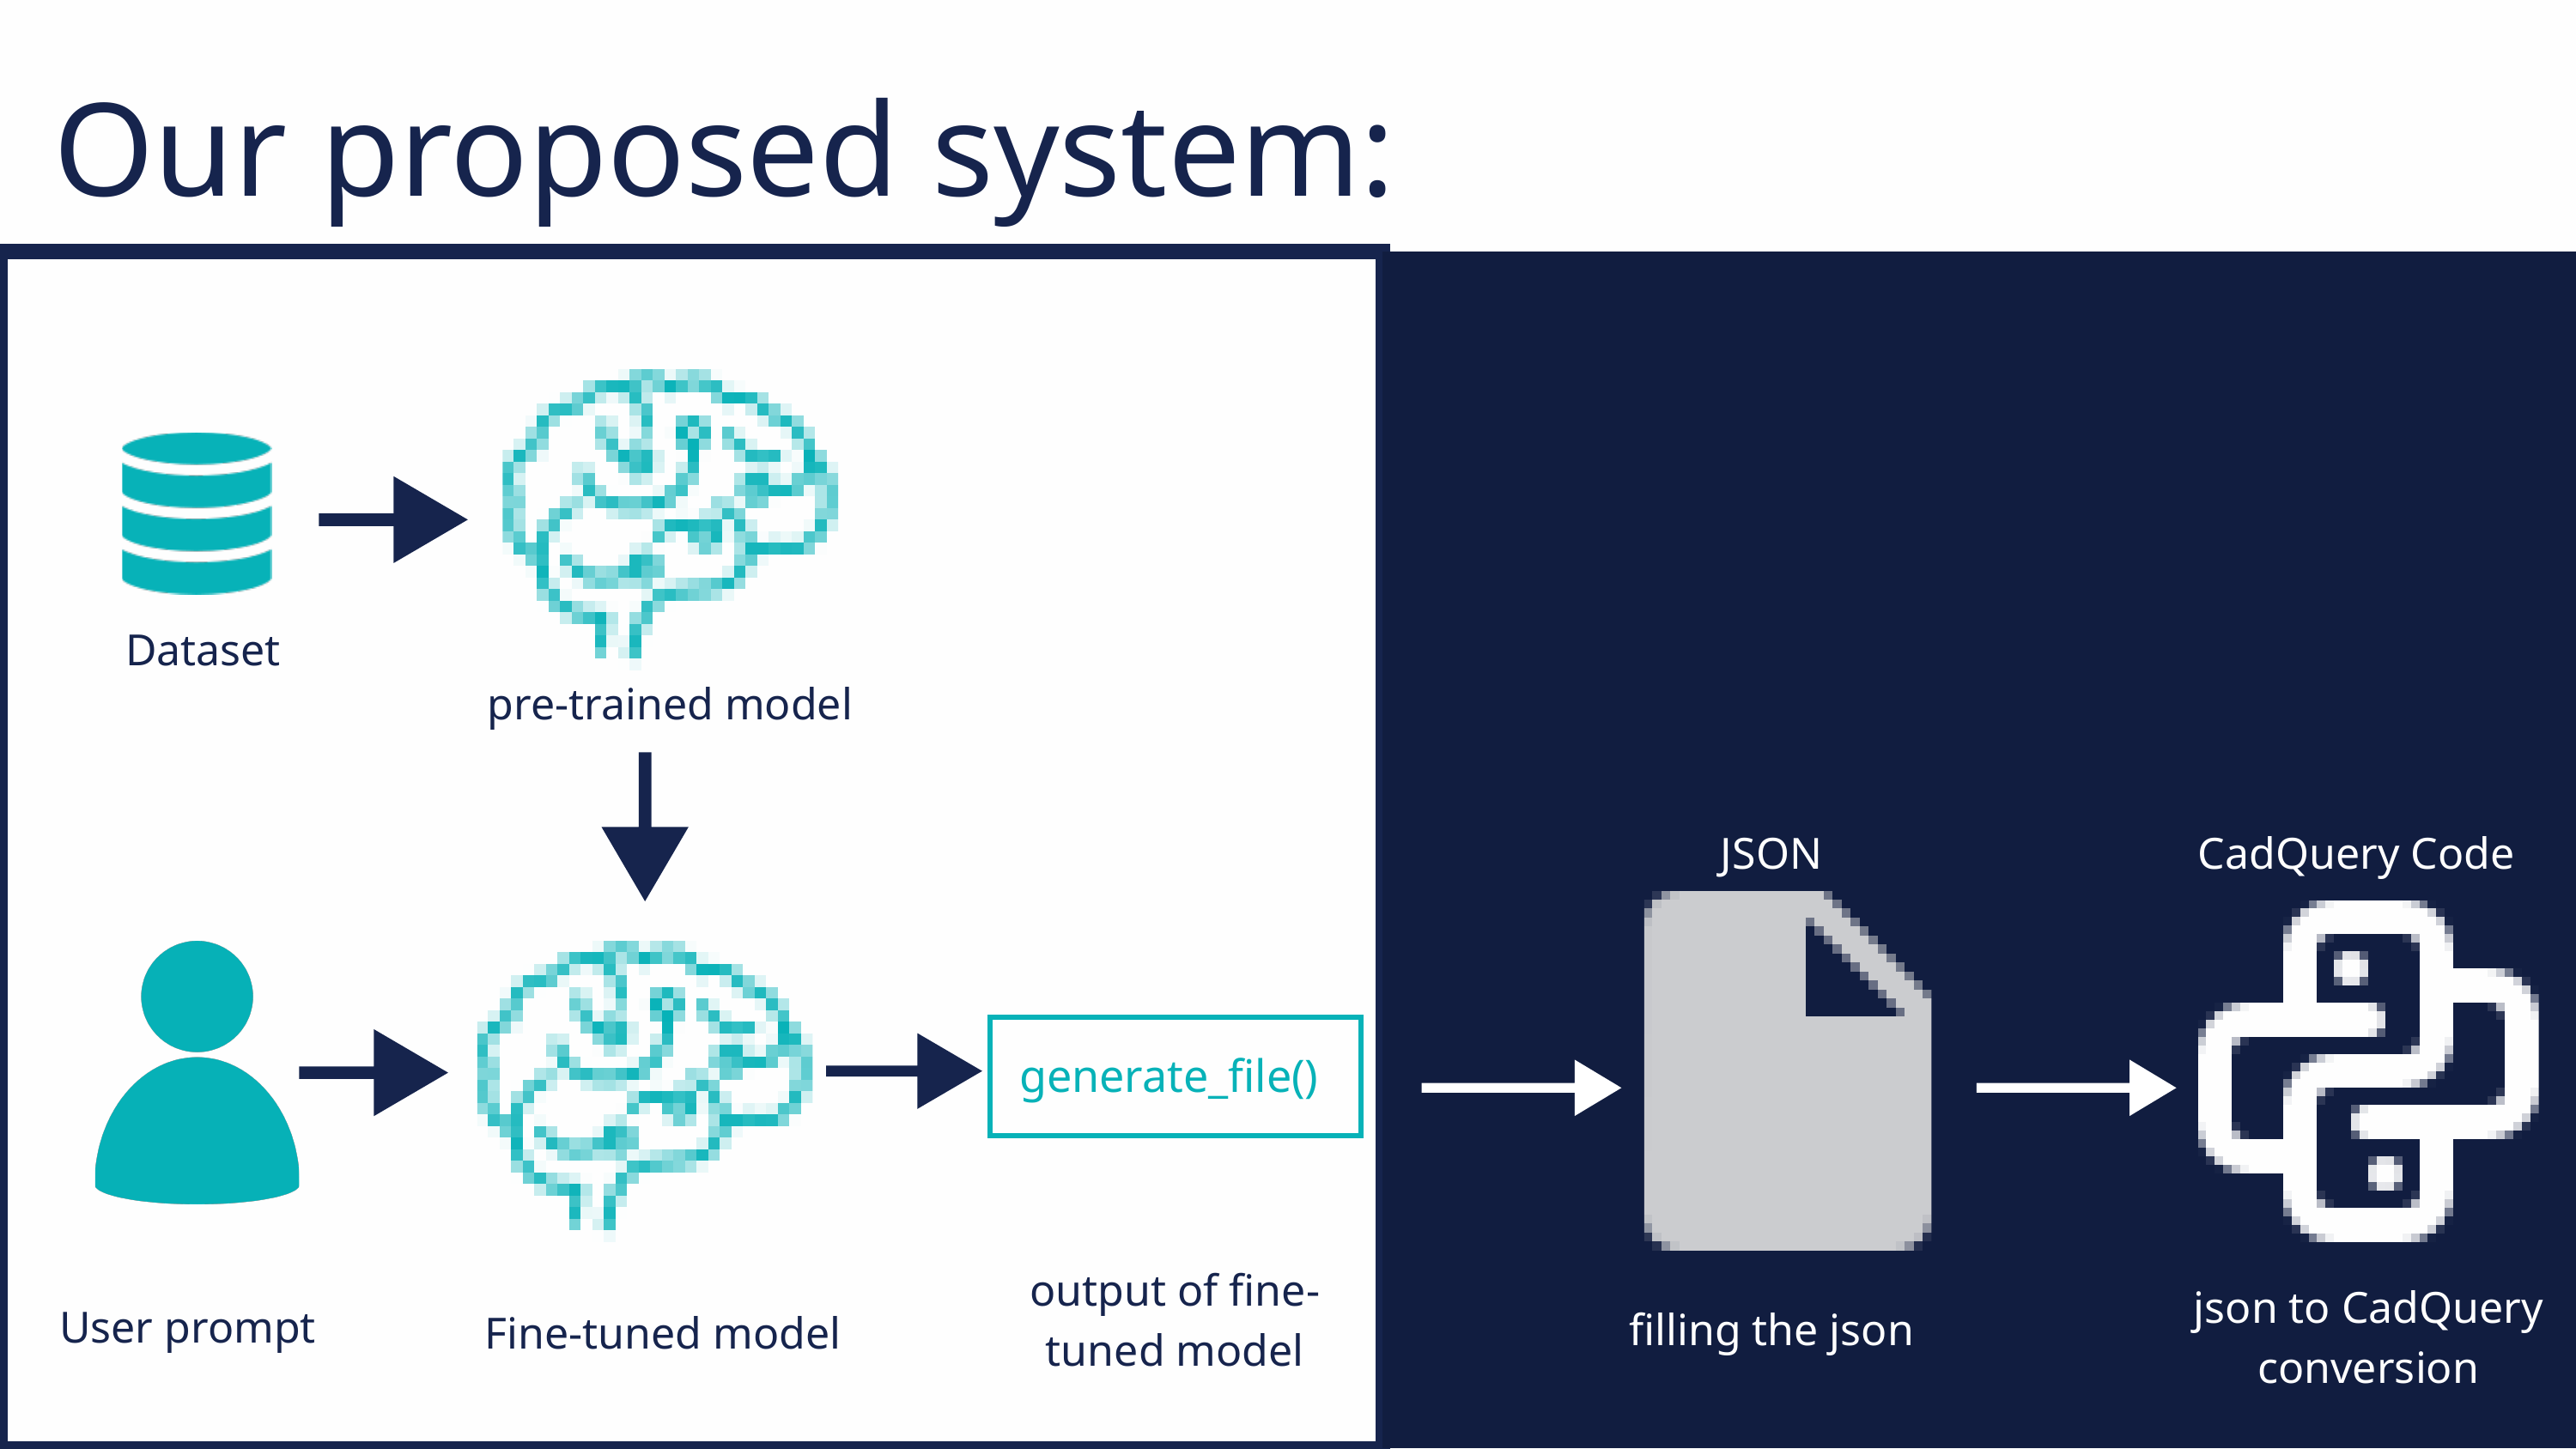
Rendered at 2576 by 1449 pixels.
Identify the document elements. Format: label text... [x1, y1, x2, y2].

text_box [866, 992, 943, 1149]
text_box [601, 752, 689, 902]
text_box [1976, 1059, 2177, 1117]
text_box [330, 997, 417, 1148]
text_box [1382, 251, 2576, 1449]
text_box Our proposed system: [53, 76, 1831, 222]
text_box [989, 1016, 1362, 1137]
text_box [0, 251, 1380, 1449]
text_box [349, 445, 437, 595]
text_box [1421, 1059, 1622, 1117]
